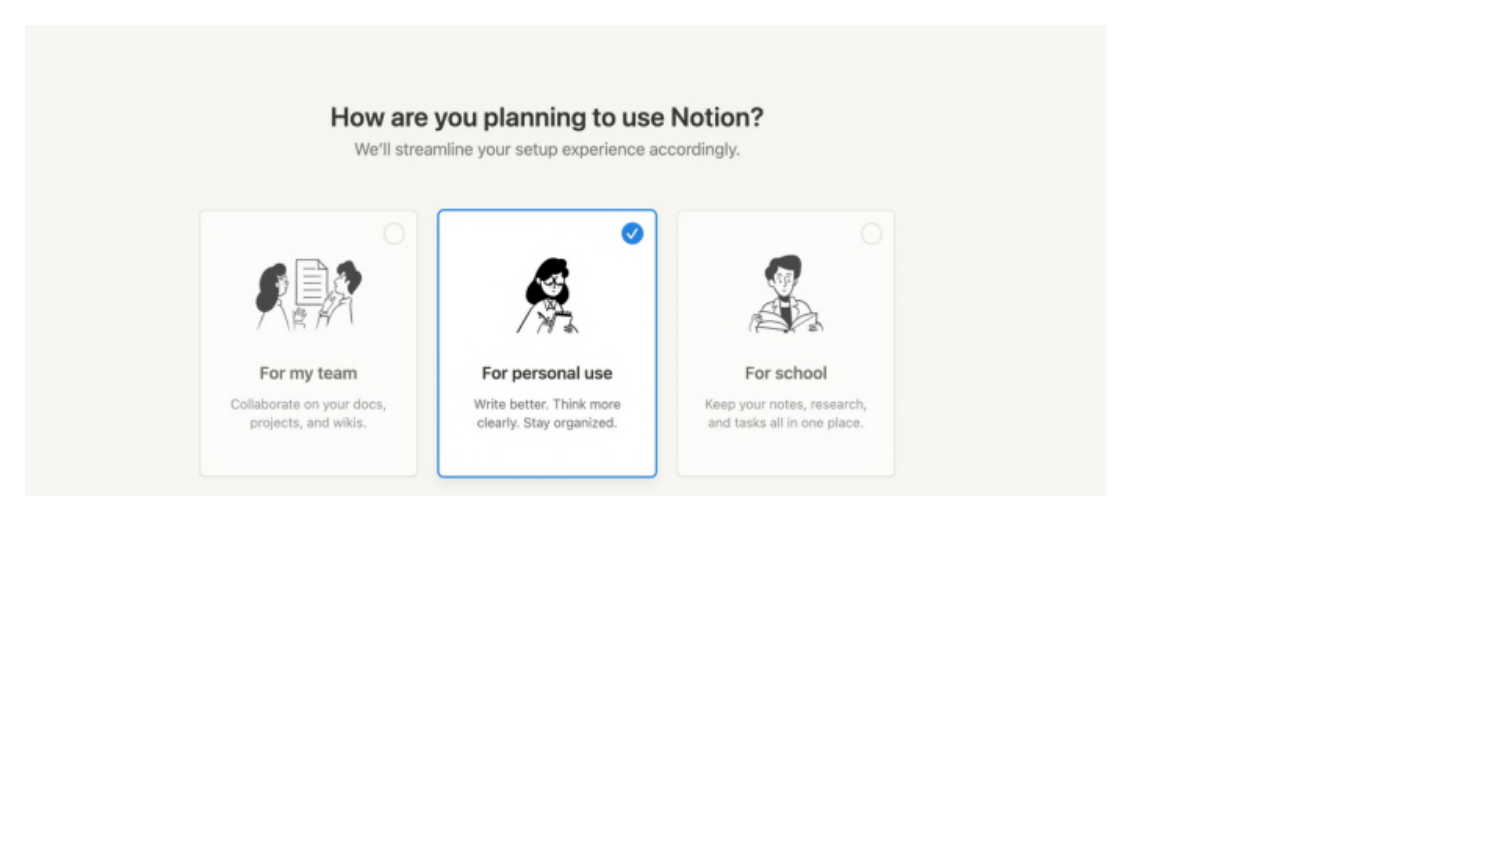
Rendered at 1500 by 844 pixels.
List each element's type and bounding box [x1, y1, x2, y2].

picture [24, 24, 1113, 496]
